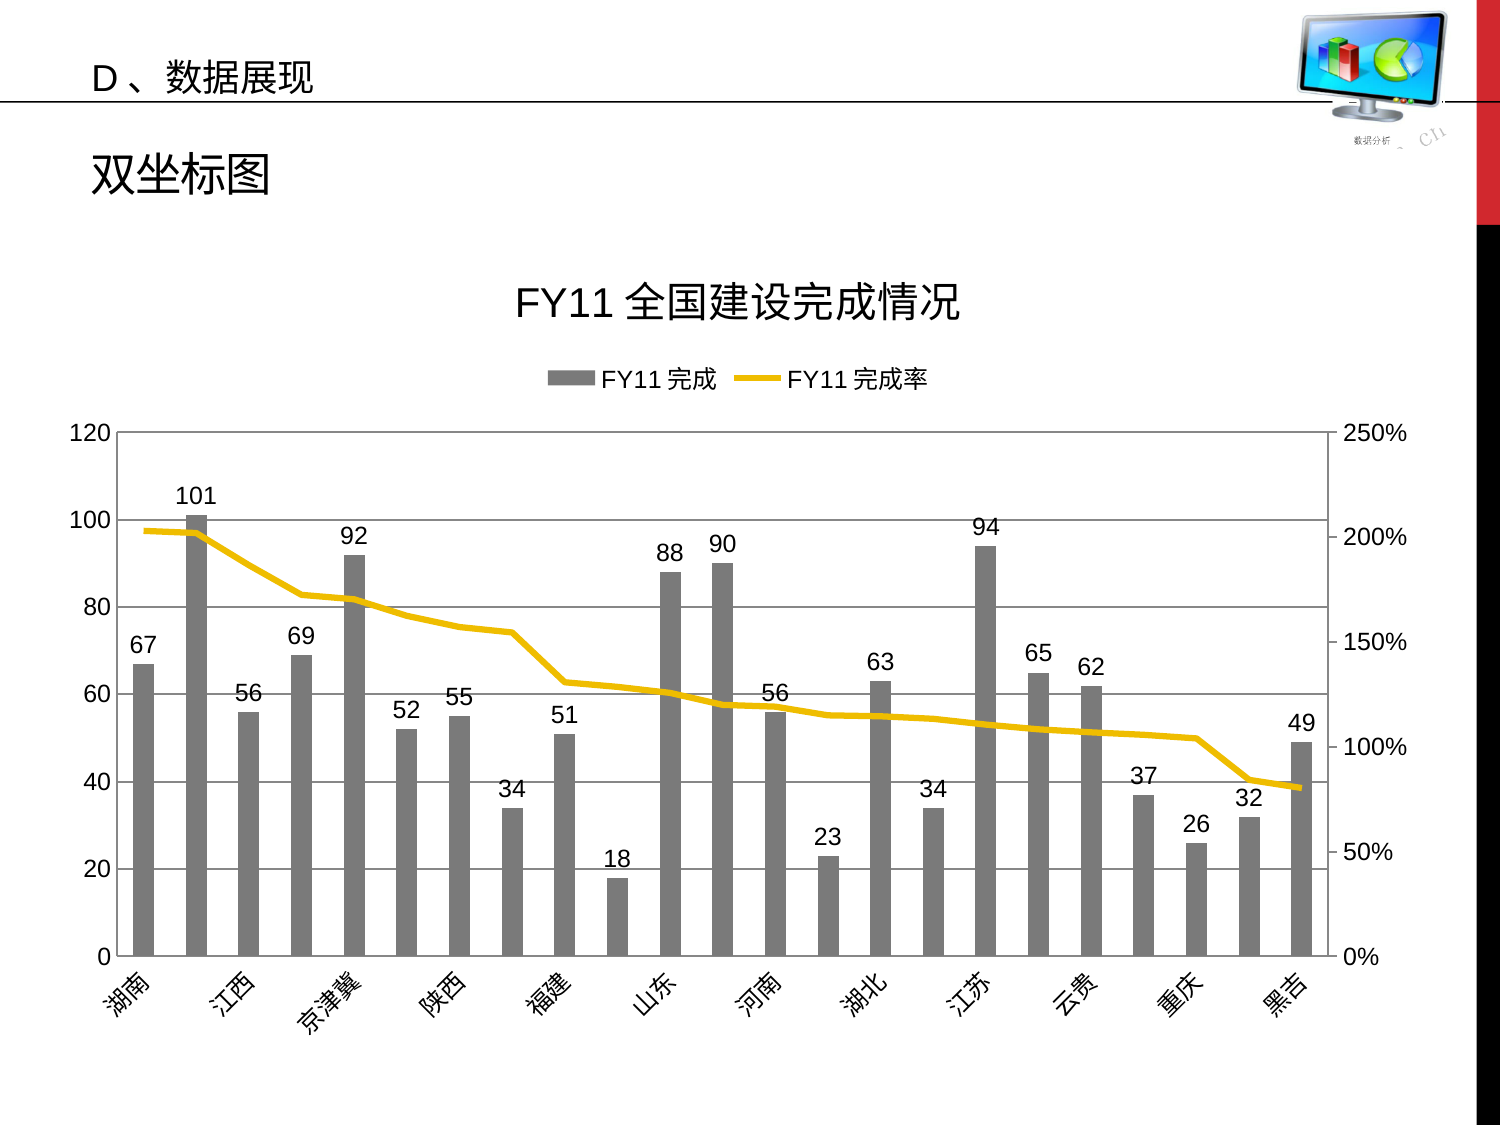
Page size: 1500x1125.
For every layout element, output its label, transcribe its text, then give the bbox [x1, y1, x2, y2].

text_box D、数据展现 [76, 19, 1027, 106]
chart [40, 231, 1436, 1060]
picture [1281, 5, 1473, 149]
title 双坐标图 [75, 137, 1025, 209]
